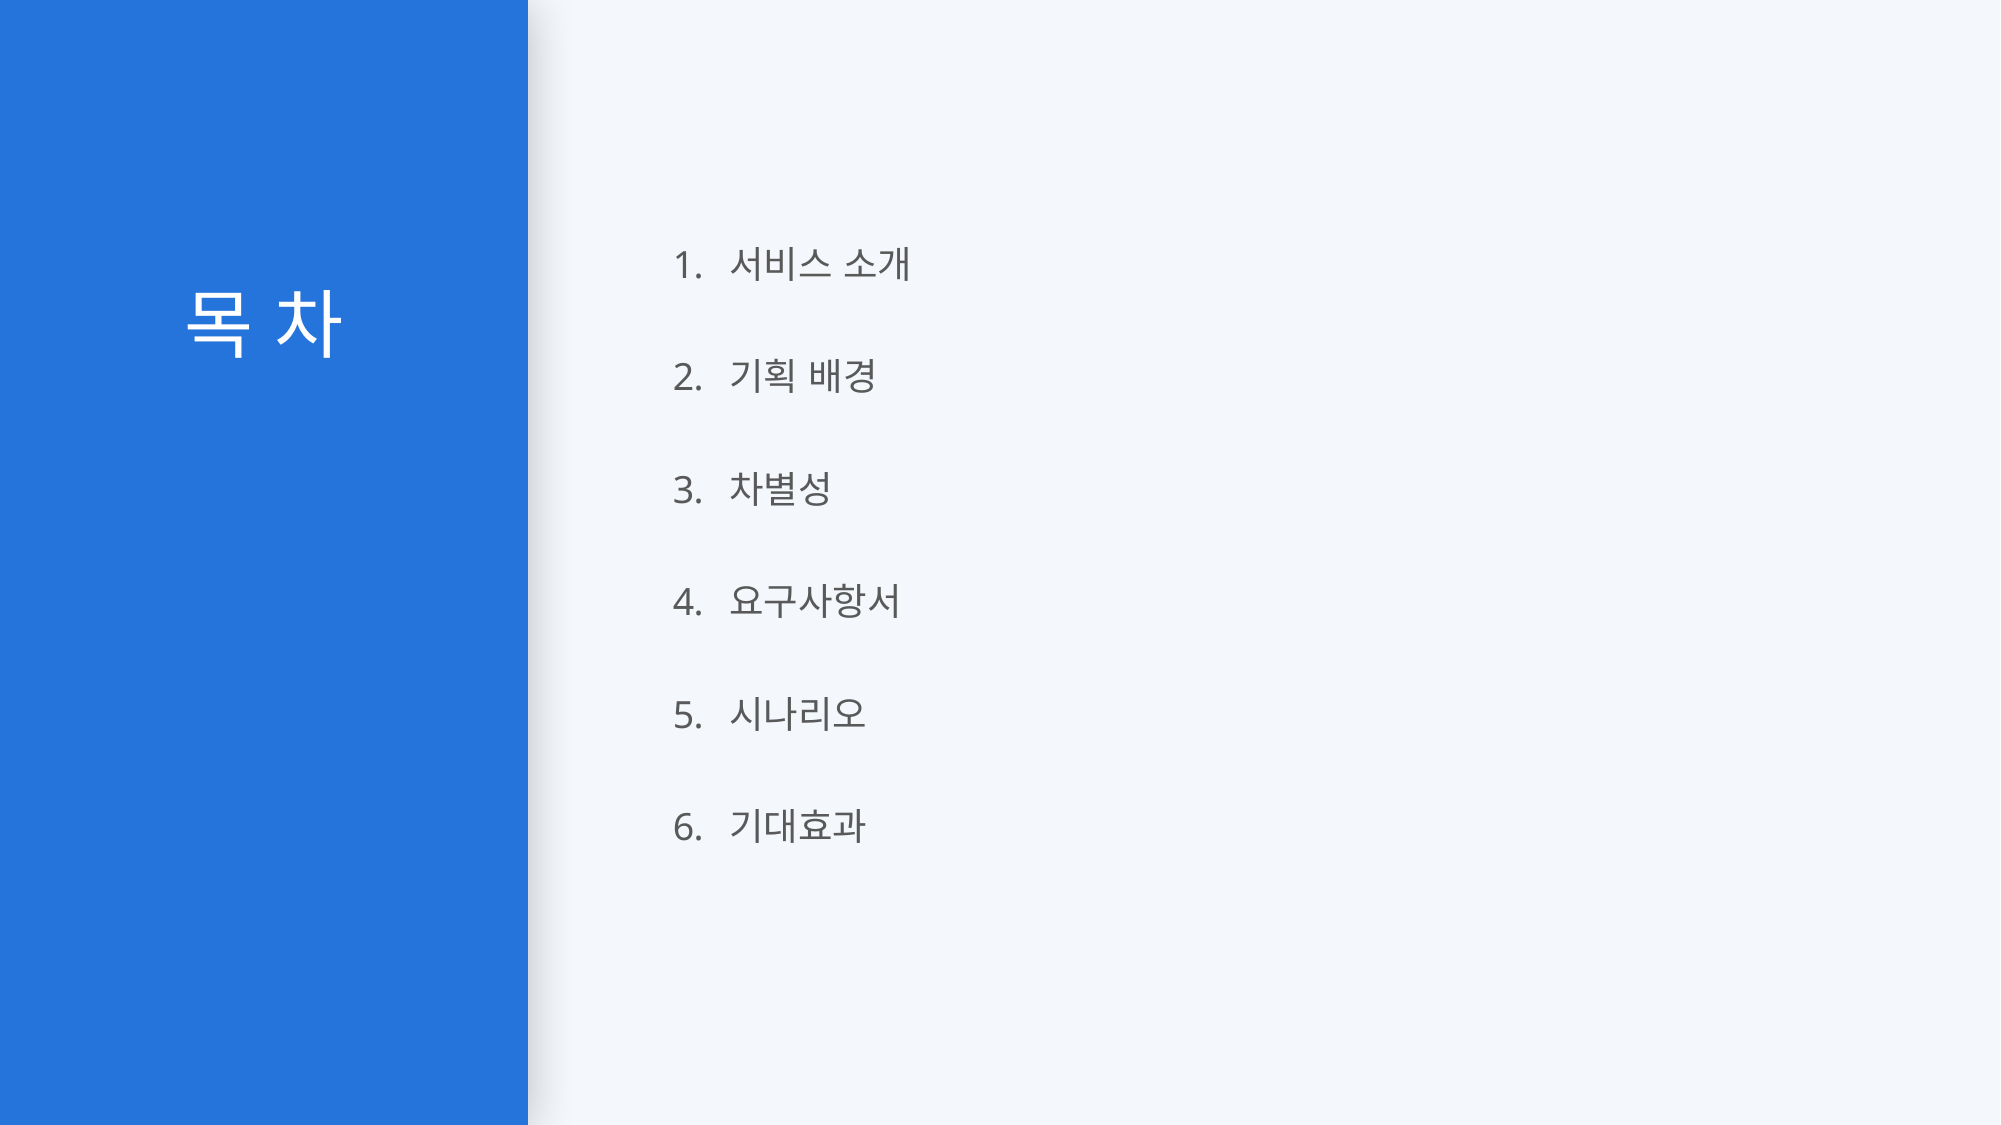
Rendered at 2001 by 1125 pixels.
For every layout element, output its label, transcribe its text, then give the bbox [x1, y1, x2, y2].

text_box 서비스 소개 기획 배경 차별성 요구사항서 시나리오 기대효과 [658, 165, 1897, 856]
text_box 목 차 [0, 0, 529, 1125]
